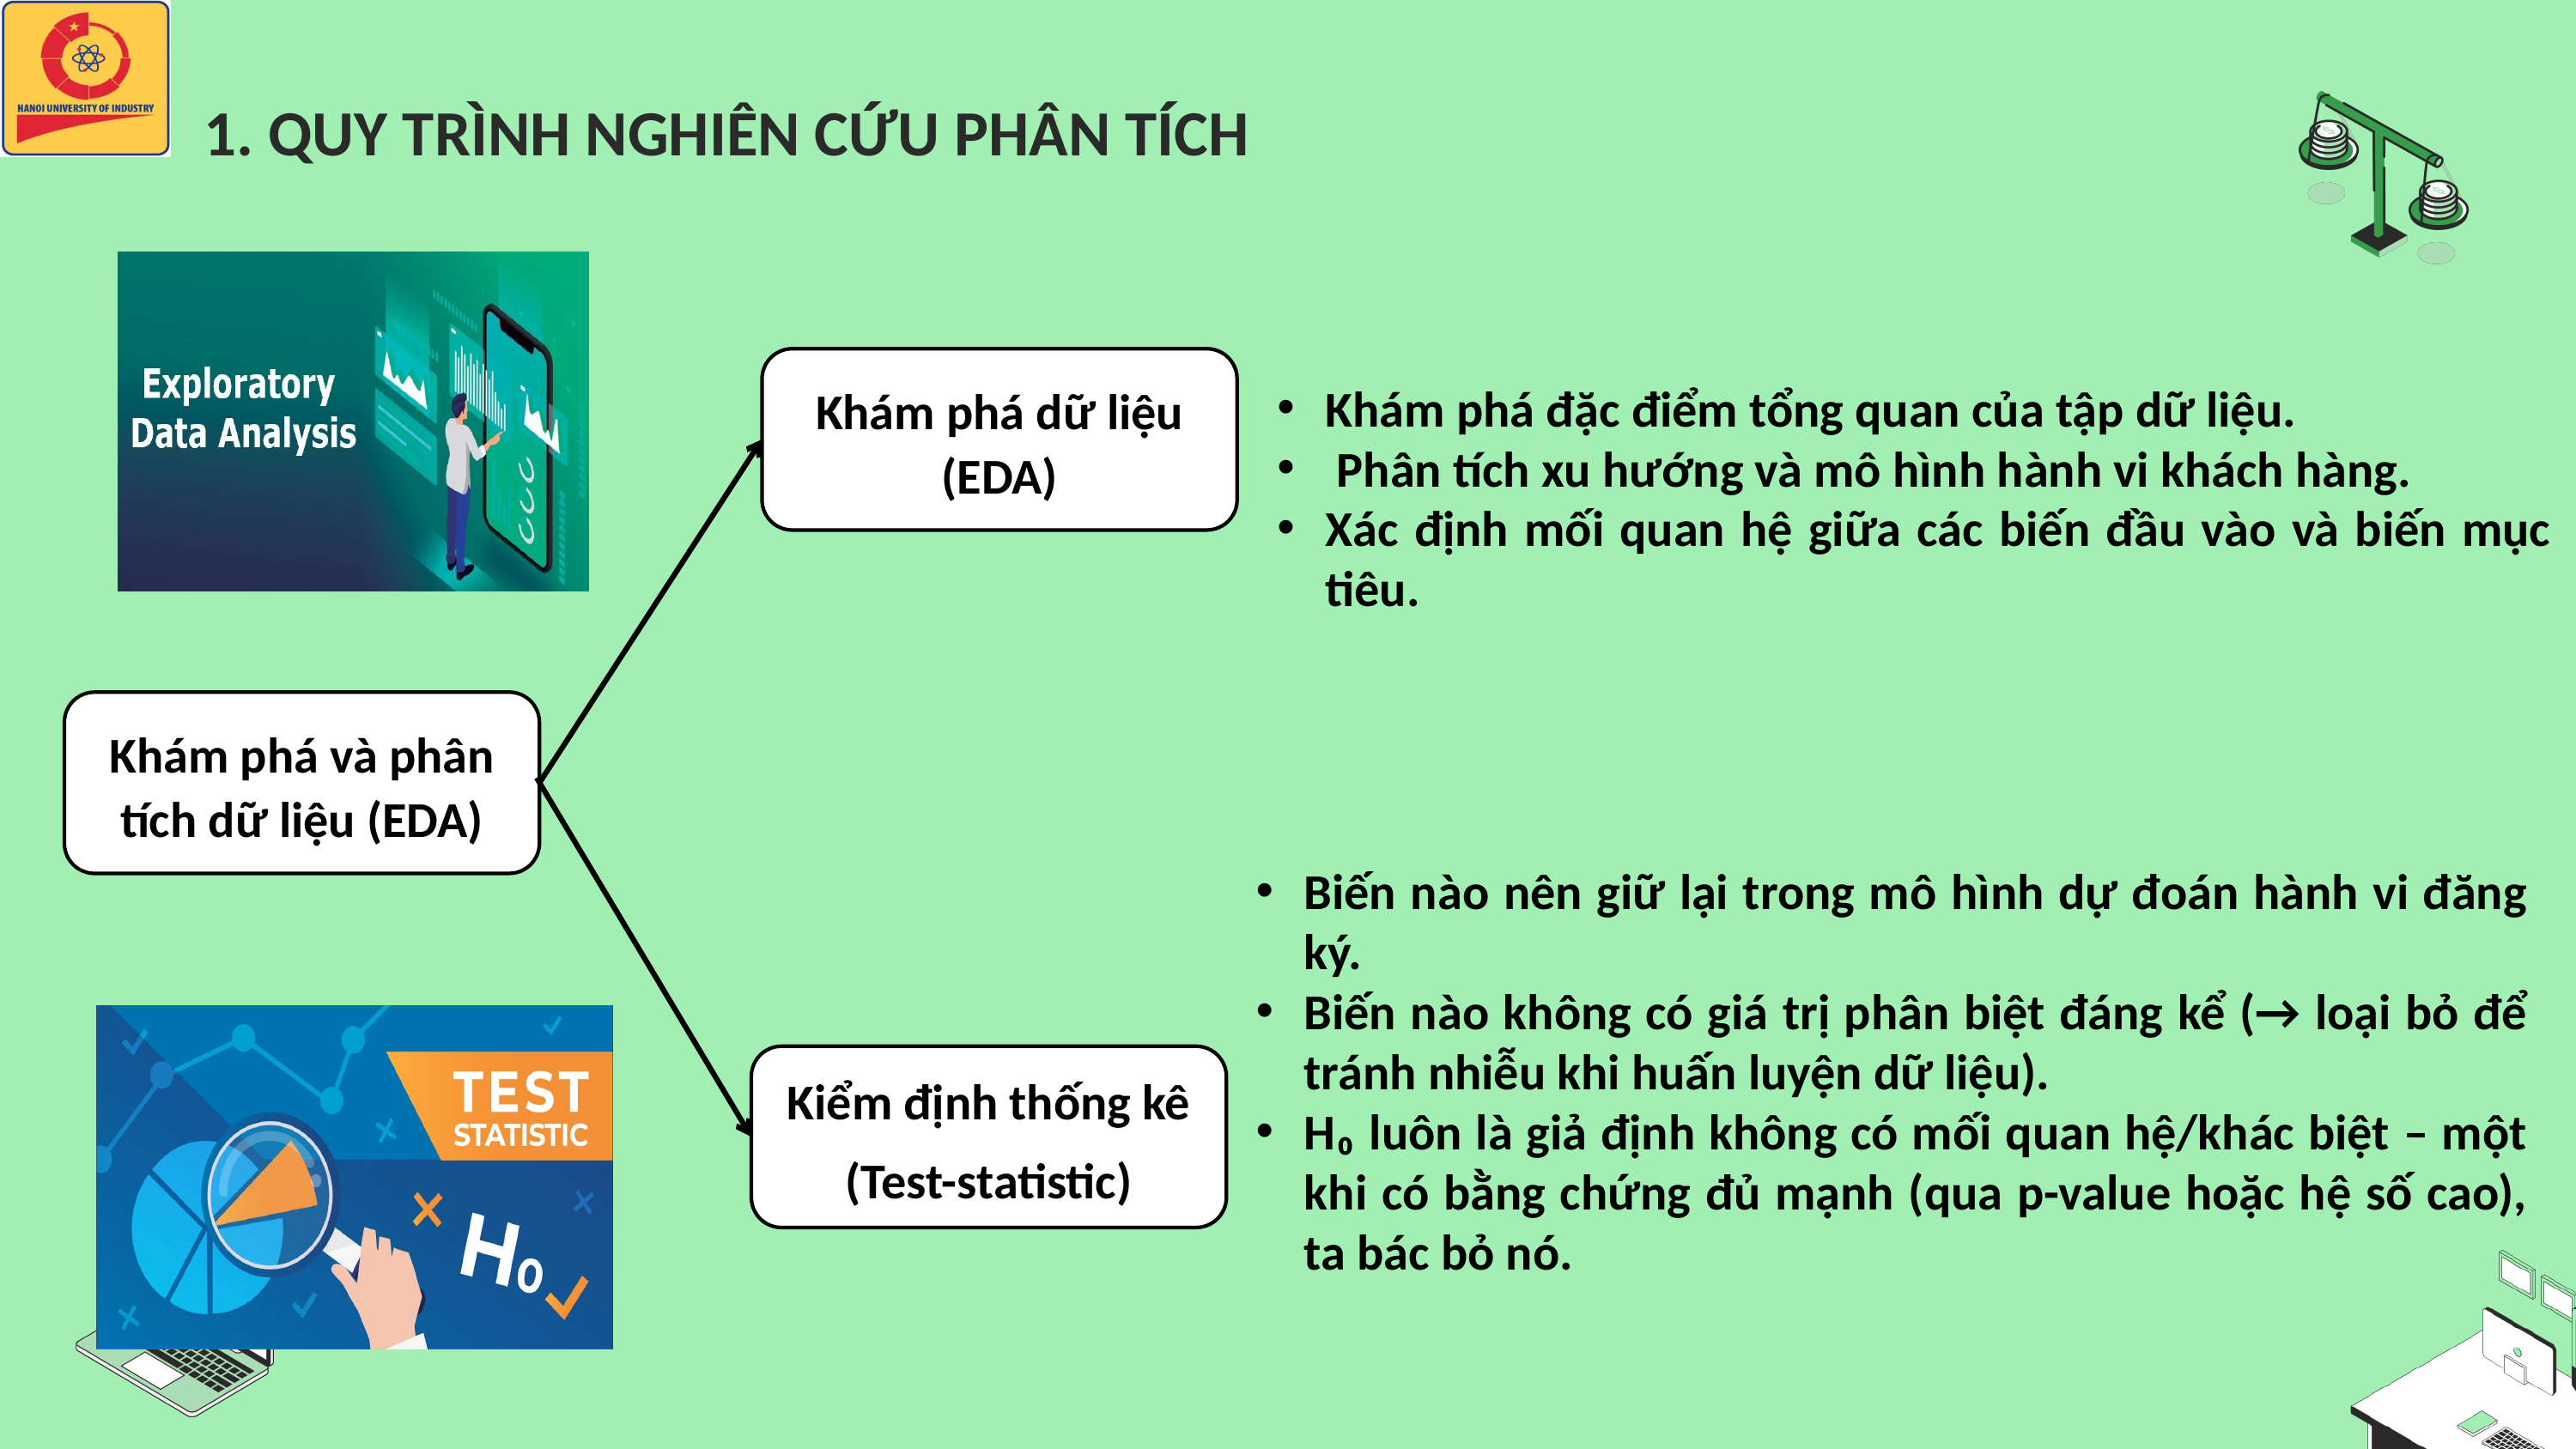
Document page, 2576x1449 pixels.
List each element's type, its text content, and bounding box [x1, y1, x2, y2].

text_box Kiểm định thống kê (Test-statistic) [749, 1044, 1229, 1230]
picture [0, 0, 171, 157]
text_box [76, 1204, 274, 1418]
text_box [2297, 169, 2470, 265]
text_box Khám phá và phân tích dữ liệu (EDA) [62, 690, 535, 876]
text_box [539, 439, 762, 784]
picture [96, 1005, 613, 1350]
text_box 1. QUY TRÌNH NGHIÊN CỨU PHÂN TÍCH [204, 91, 2538, 169]
text_box Khám phá dữ liệu (EDA) [760, 347, 1239, 532]
picture [118, 252, 589, 591]
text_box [536, 777, 752, 1137]
text_box Biến nào nên giữ lại trong mô hình dự đoán hành vi đăng ký. Biến nào không có giá trị phân biệt đáng kể (→ loại bỏ để tránh nhiễu khi huấn luyện dữ liệu). H₀ luôn là giả định không có mối quan hệ/khác biệt – một khi có bằng chứng đủ mạnh (qua p-value hoặc hệ số cao), ta bác bỏ nó. [1255, 799, 2528, 1401]
text_box [2350, 1250, 2576, 1449]
text_box Khám phá đặc điểm tổng quan của tập dữ liệu. Phân tích xu hướng và mô hình hành vi khách hàng. Xác định mối quan hệ giữa các biến đầu vào và biến mục tiêu. [1277, 316, 2552, 677]
